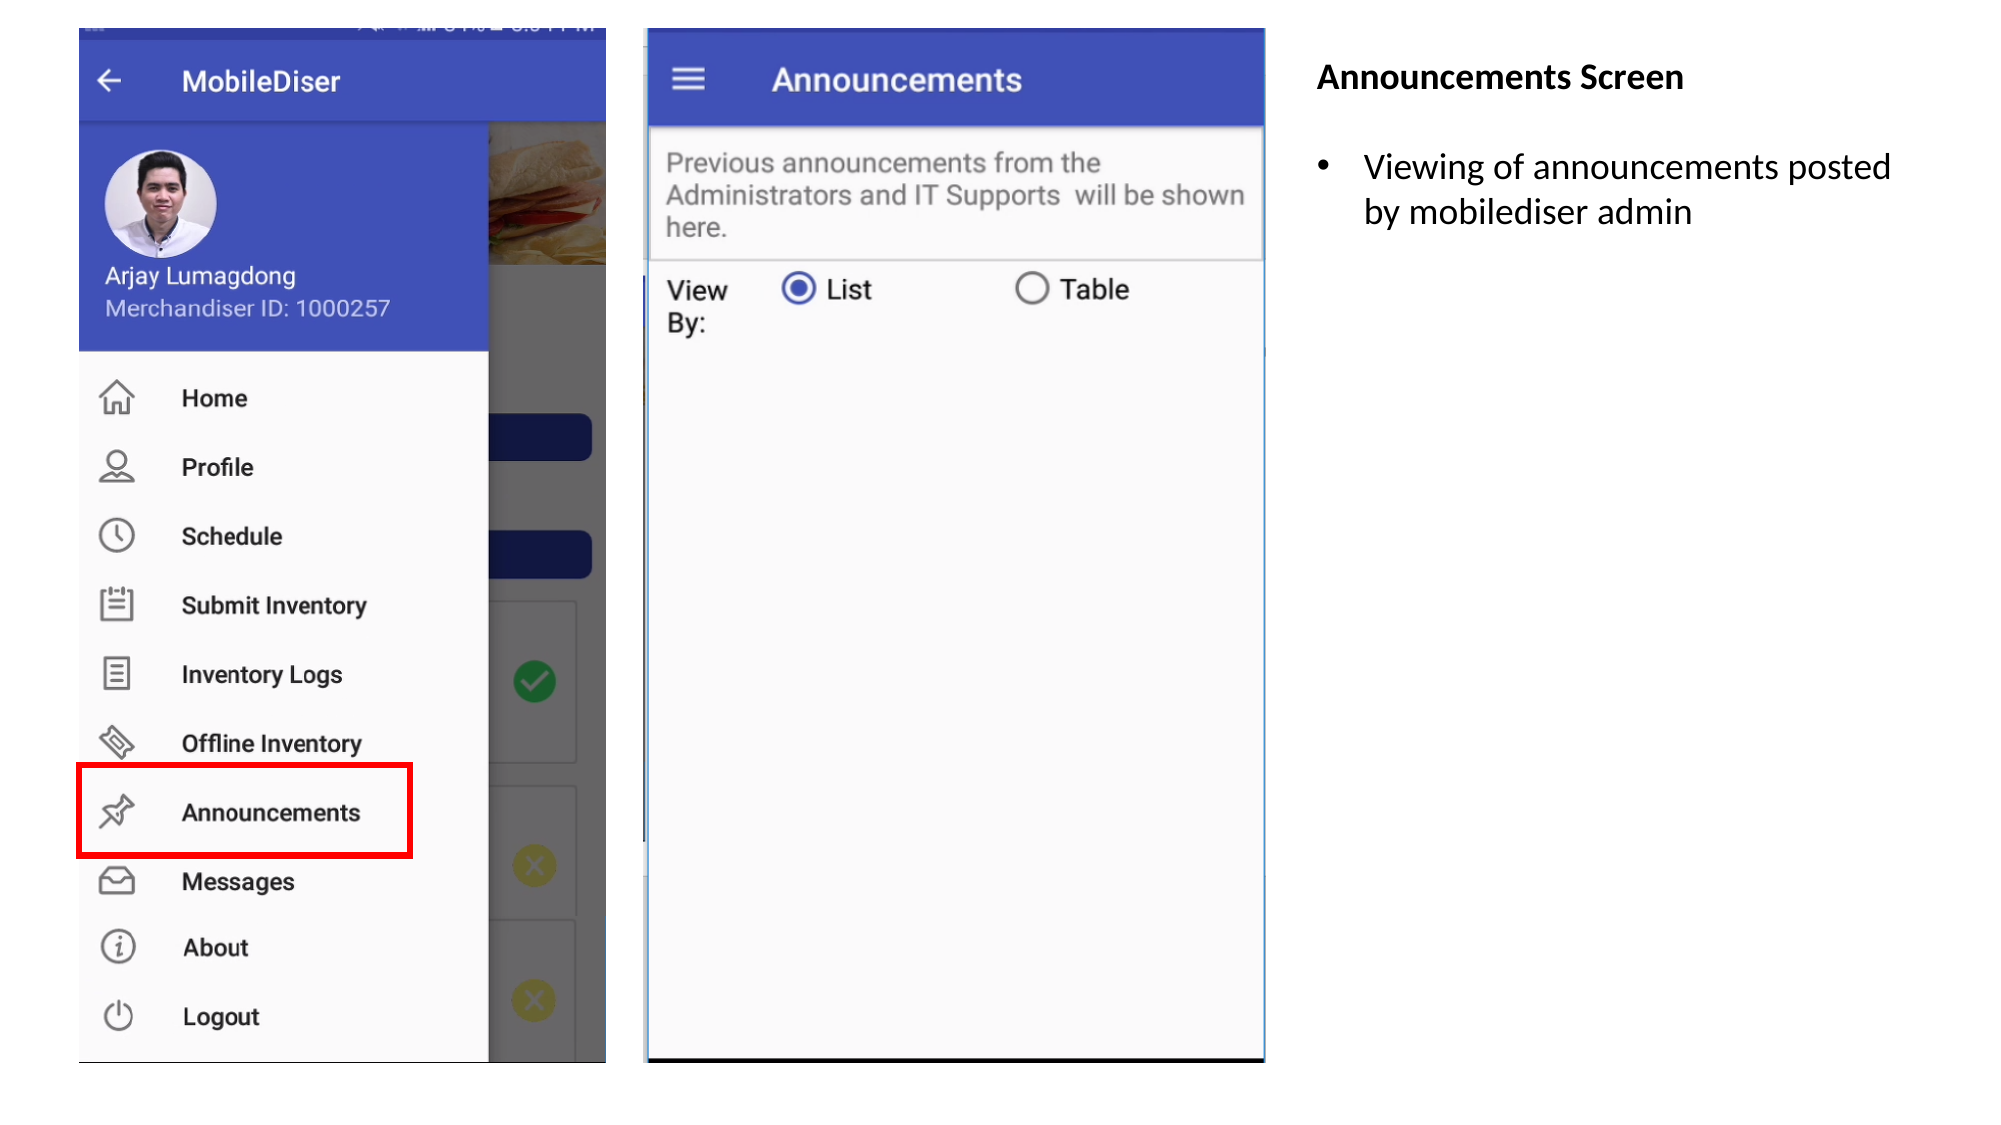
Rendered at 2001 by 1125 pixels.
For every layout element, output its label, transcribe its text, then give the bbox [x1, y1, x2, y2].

picture [643, 28, 1266, 1063]
text_box Announcements Screen Viewing of announcements posted by mobilediser admin [1302, 44, 1953, 240]
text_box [79, 28, 606, 1063]
